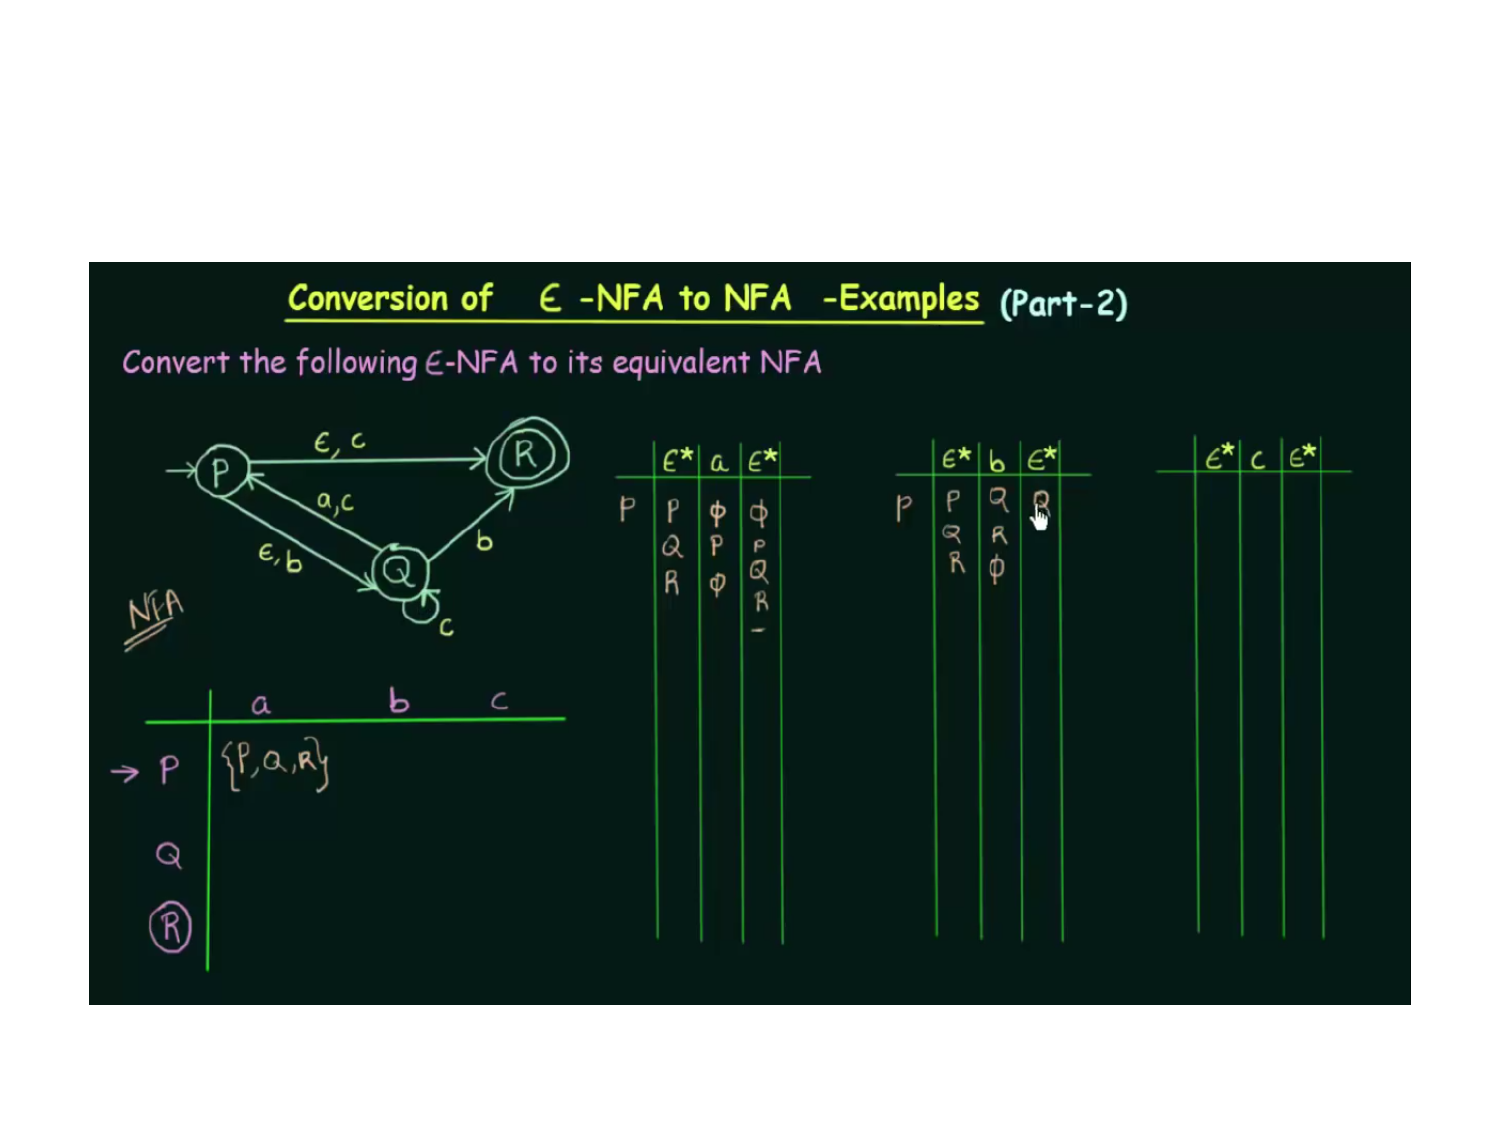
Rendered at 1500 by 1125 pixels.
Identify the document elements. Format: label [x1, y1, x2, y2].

list [89, 262, 1411, 1006]
